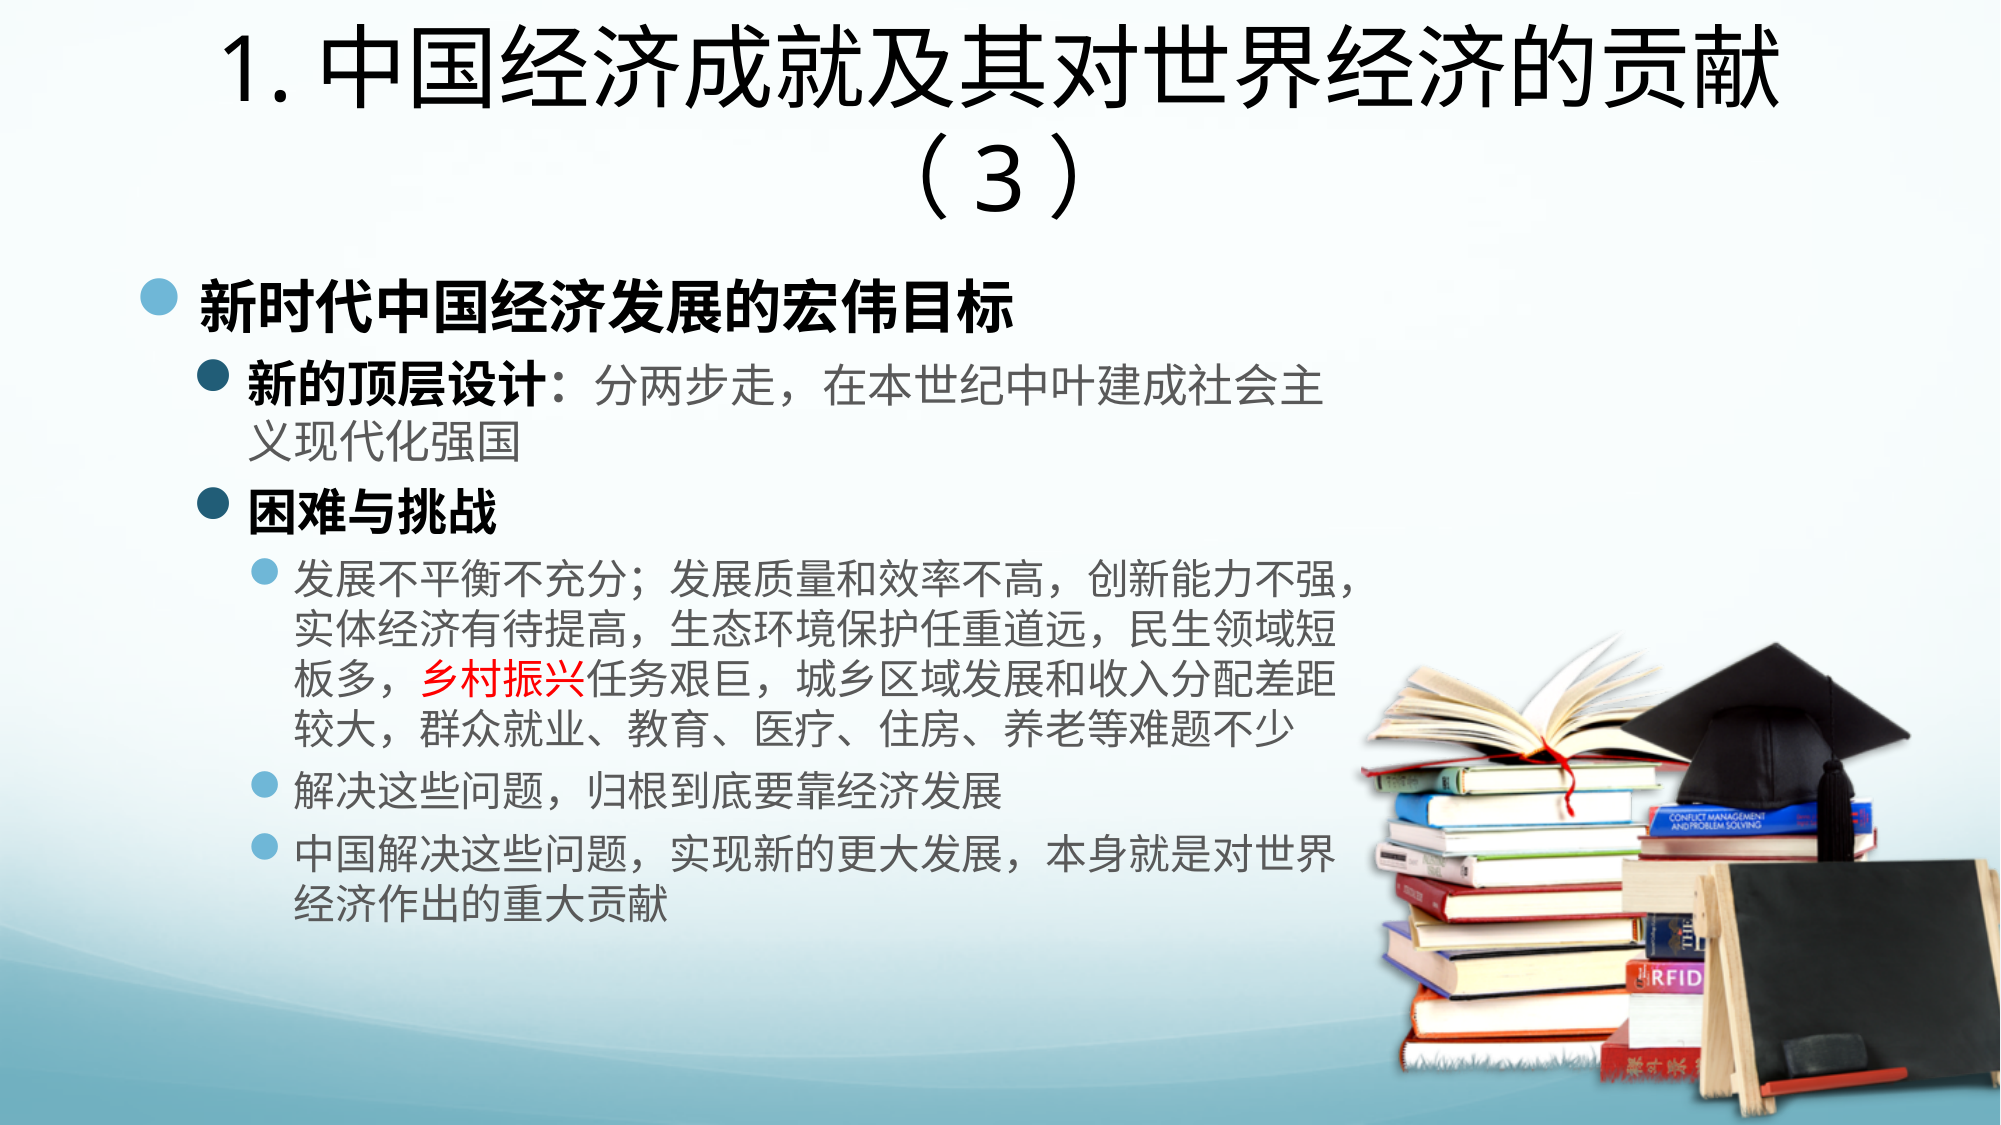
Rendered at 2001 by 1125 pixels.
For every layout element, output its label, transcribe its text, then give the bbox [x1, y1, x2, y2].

list 新时代中国经济发展的宏伟目标 新的顶层设计：分两步走，在本世纪中叶建成社会主义现代化强国 困难与挑战 发展不平衡不充分；发展质量和效率不高，创新能力不强，实体经济有待提高，生态环境保护任重道远，民生领域短板多，乡村振兴任务艰巨，城乡区域发展和收入分配差距较大，群众就业、教育、医疗、住房、养老等难题不少 解决这些问题，归根到底要靠经济发展 中国解决这些问题，实现新的更大发展，本身就是对世界经济作出的重大贡献 [120, 262, 1355, 1068]
title 1.中国经济成就及其对世界经济的贡献（3） [120, 17, 1880, 237]
picture [1361, 611, 2000, 1125]
